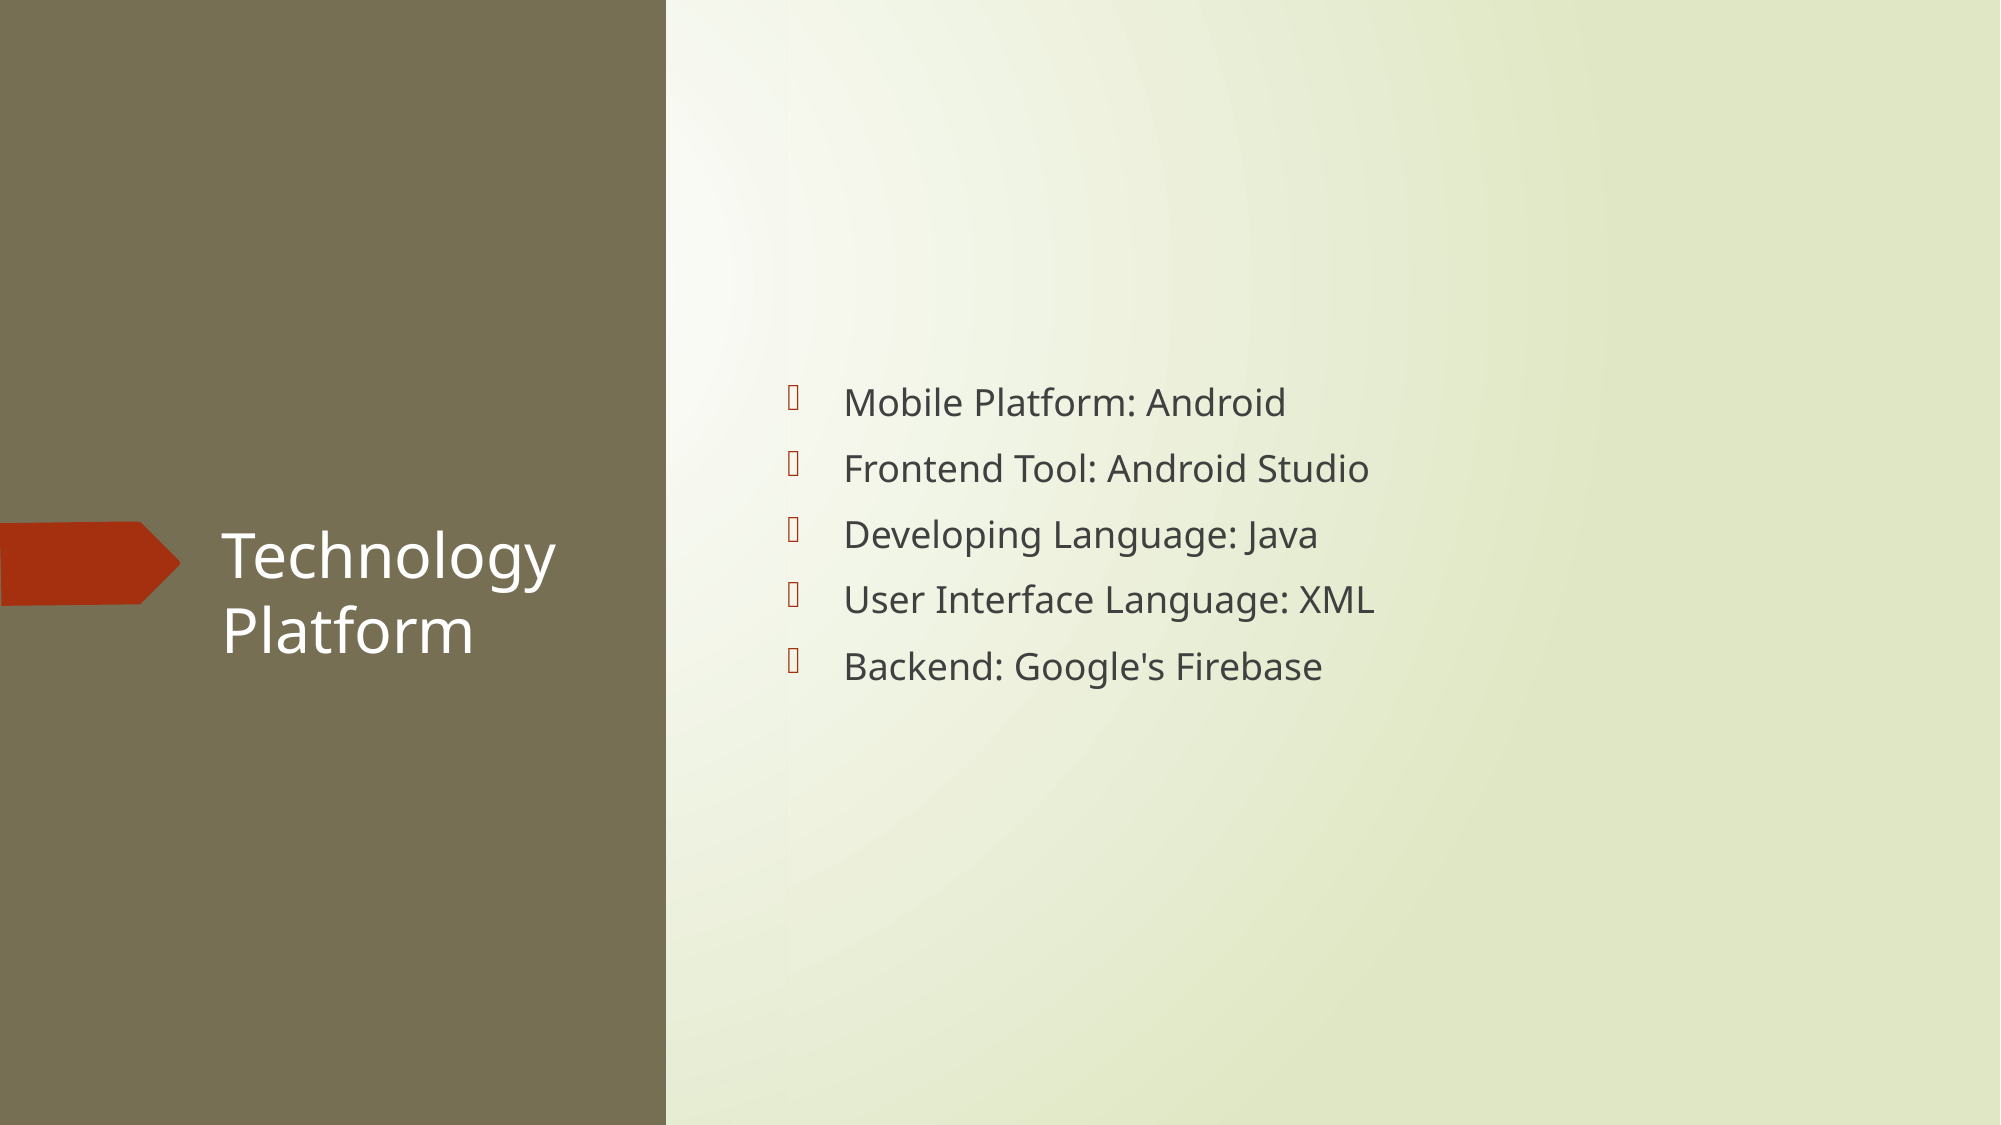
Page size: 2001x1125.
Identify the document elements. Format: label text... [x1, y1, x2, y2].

text_box [0, 521, 181, 606]
list Mobile Platform: Android Frontend Tool: Android Studio Developing Language: Java User Interface Language: XML Backend: Google's Firebase [772, 96, 1888, 970]
title Technology Platform [206, 508, 610, 1006]
text_box [0, 0, 667, 1125]
text_box [785, 0, 2000, 1125]
